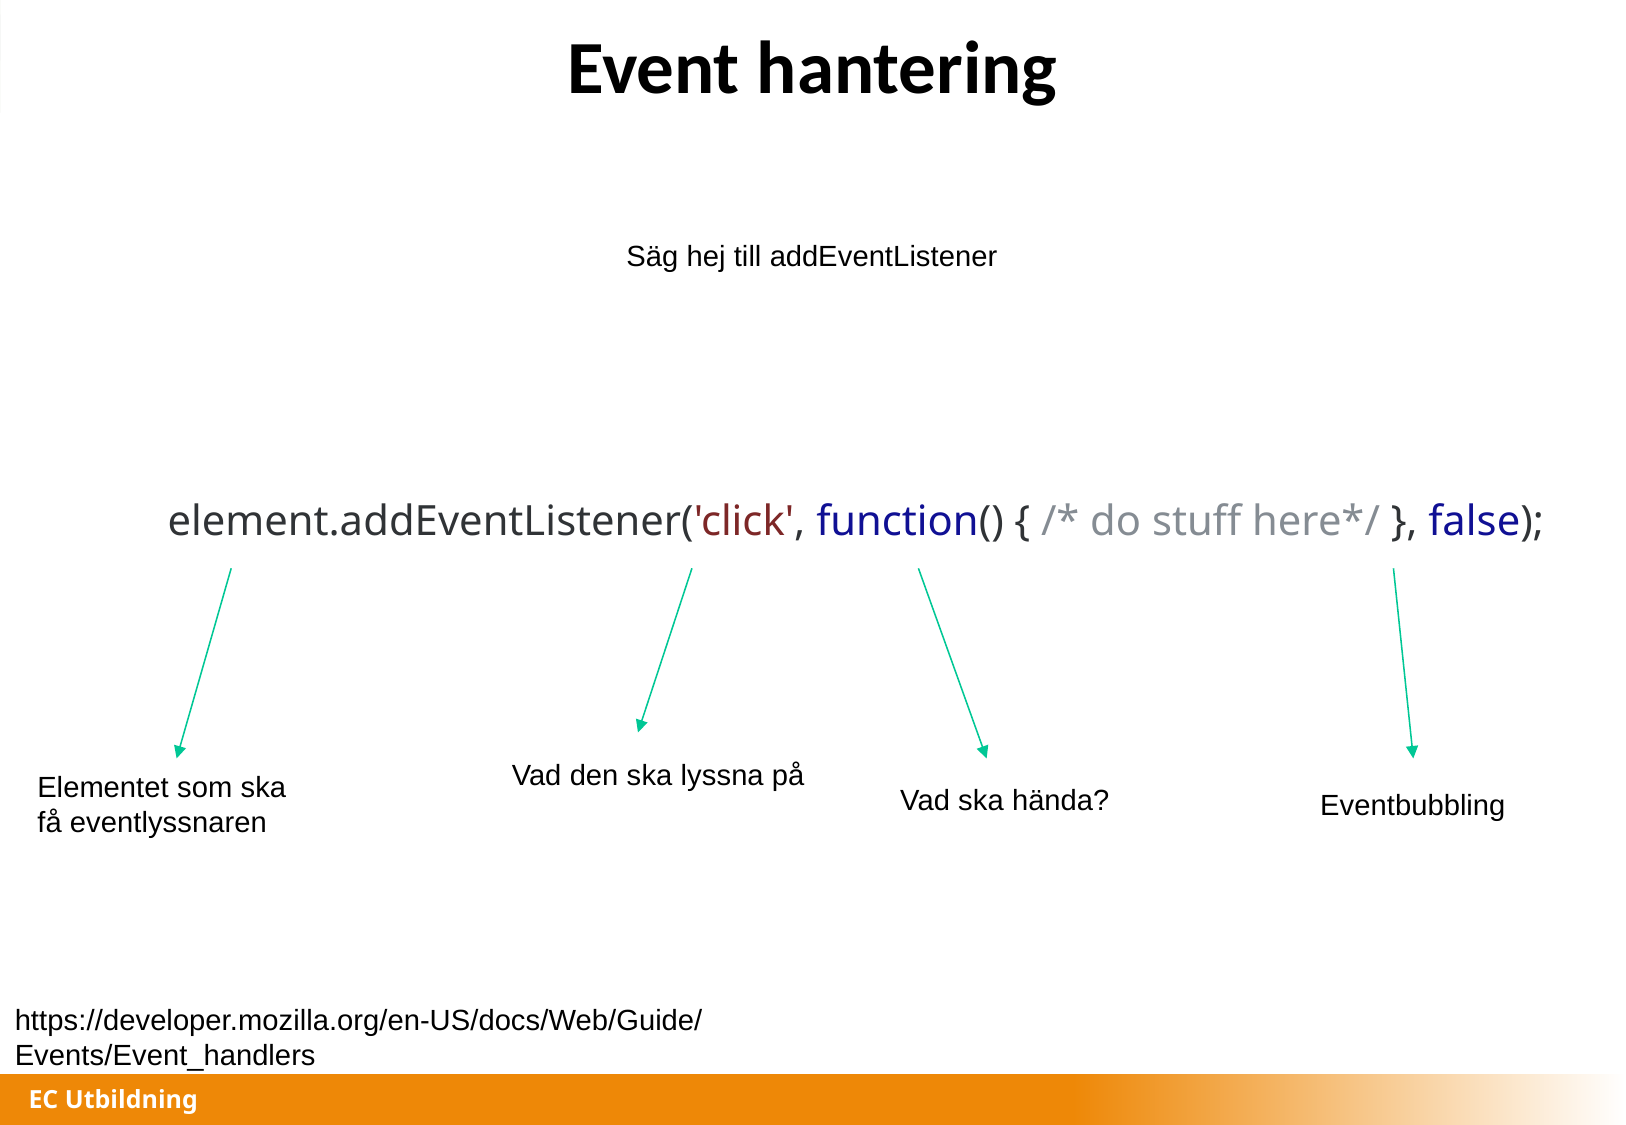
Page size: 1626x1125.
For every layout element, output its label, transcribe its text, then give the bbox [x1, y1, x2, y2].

text_box Vad ska hända? [885, 773, 1225, 824]
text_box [1393, 568, 1414, 759]
text_box EC Utbildning [28, 1083, 551, 1114]
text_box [637, 568, 693, 733]
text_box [918, 568, 987, 759]
text_box https://developer.mozilla.org/en-US/docs/Web/Guide/Events/Event_handlers [0, 994, 813, 1079]
text_box Eventbubbling [1305, 778, 1625, 829]
text_box Elementet som ska få eventlyssnaren [22, 761, 331, 846]
title Event hantering [73, 0, 1552, 129]
text_box Vad den ska lyssna på [497, 748, 837, 799]
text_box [176, 568, 232, 759]
text_box element.addEventListener('click', function() { /* do stuff here*/ }, false); [152, 486, 1594, 552]
text_box Säg hej till addEventListener [611, 230, 1013, 280]
